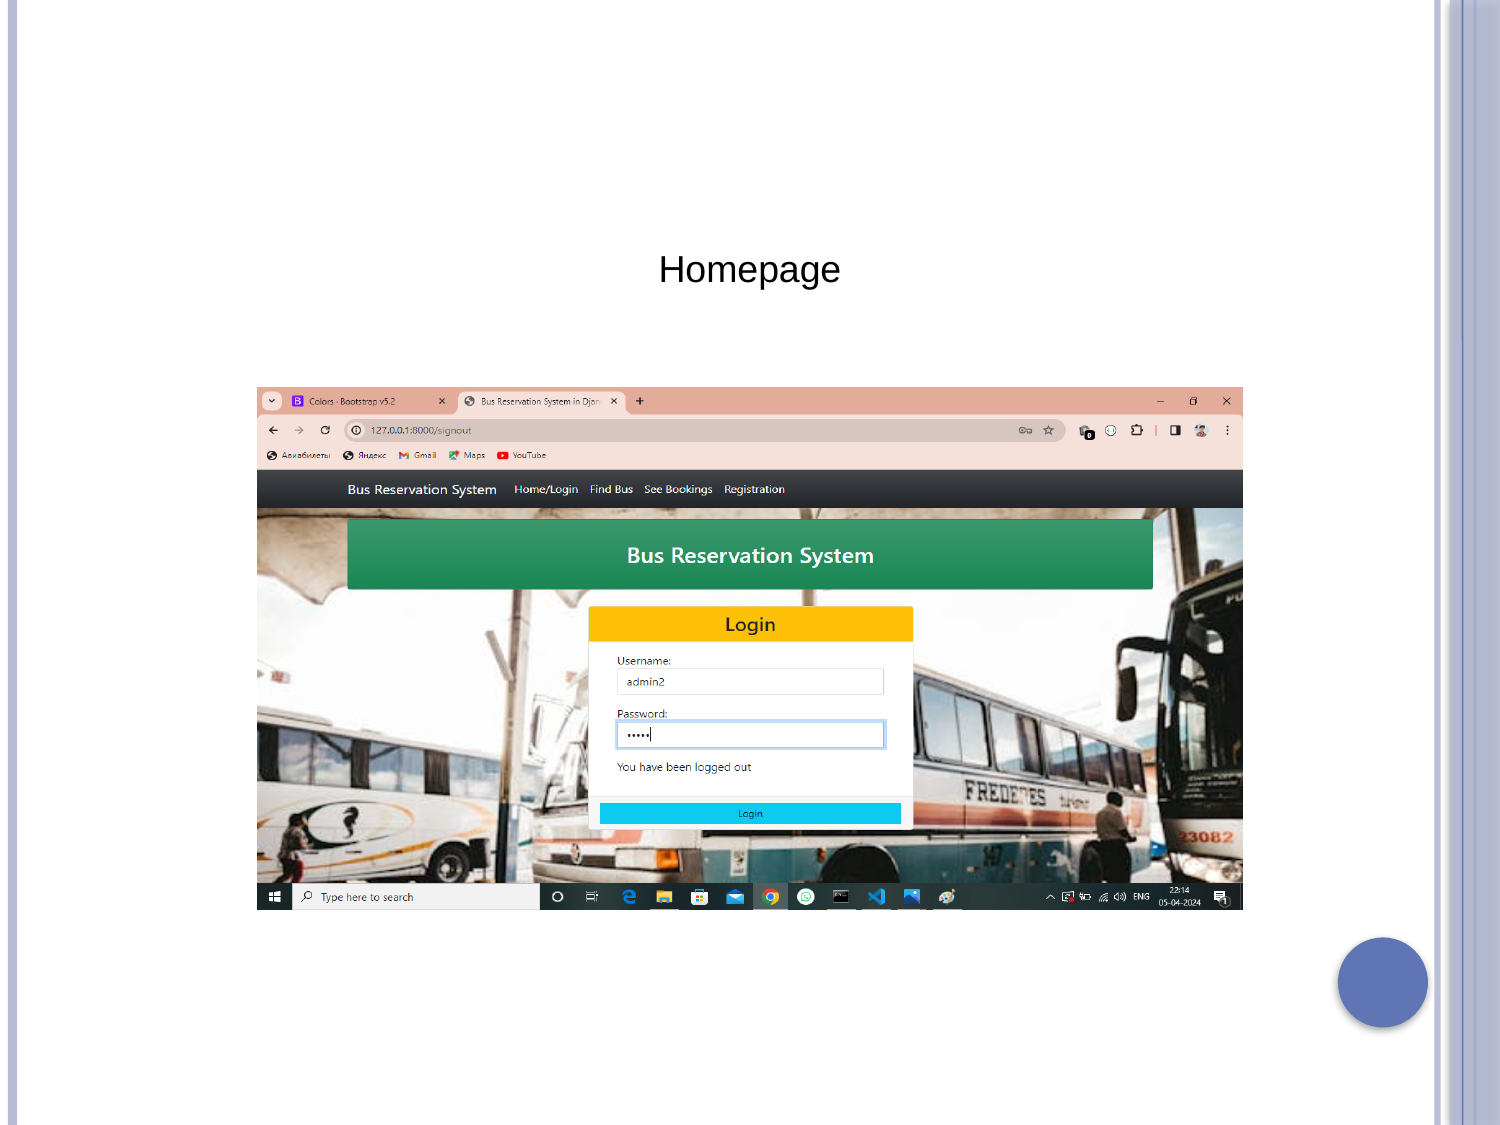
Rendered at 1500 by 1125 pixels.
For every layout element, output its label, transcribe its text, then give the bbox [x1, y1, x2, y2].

text_box Homepage [643, 237, 857, 298]
picture [256, 386, 1244, 910]
